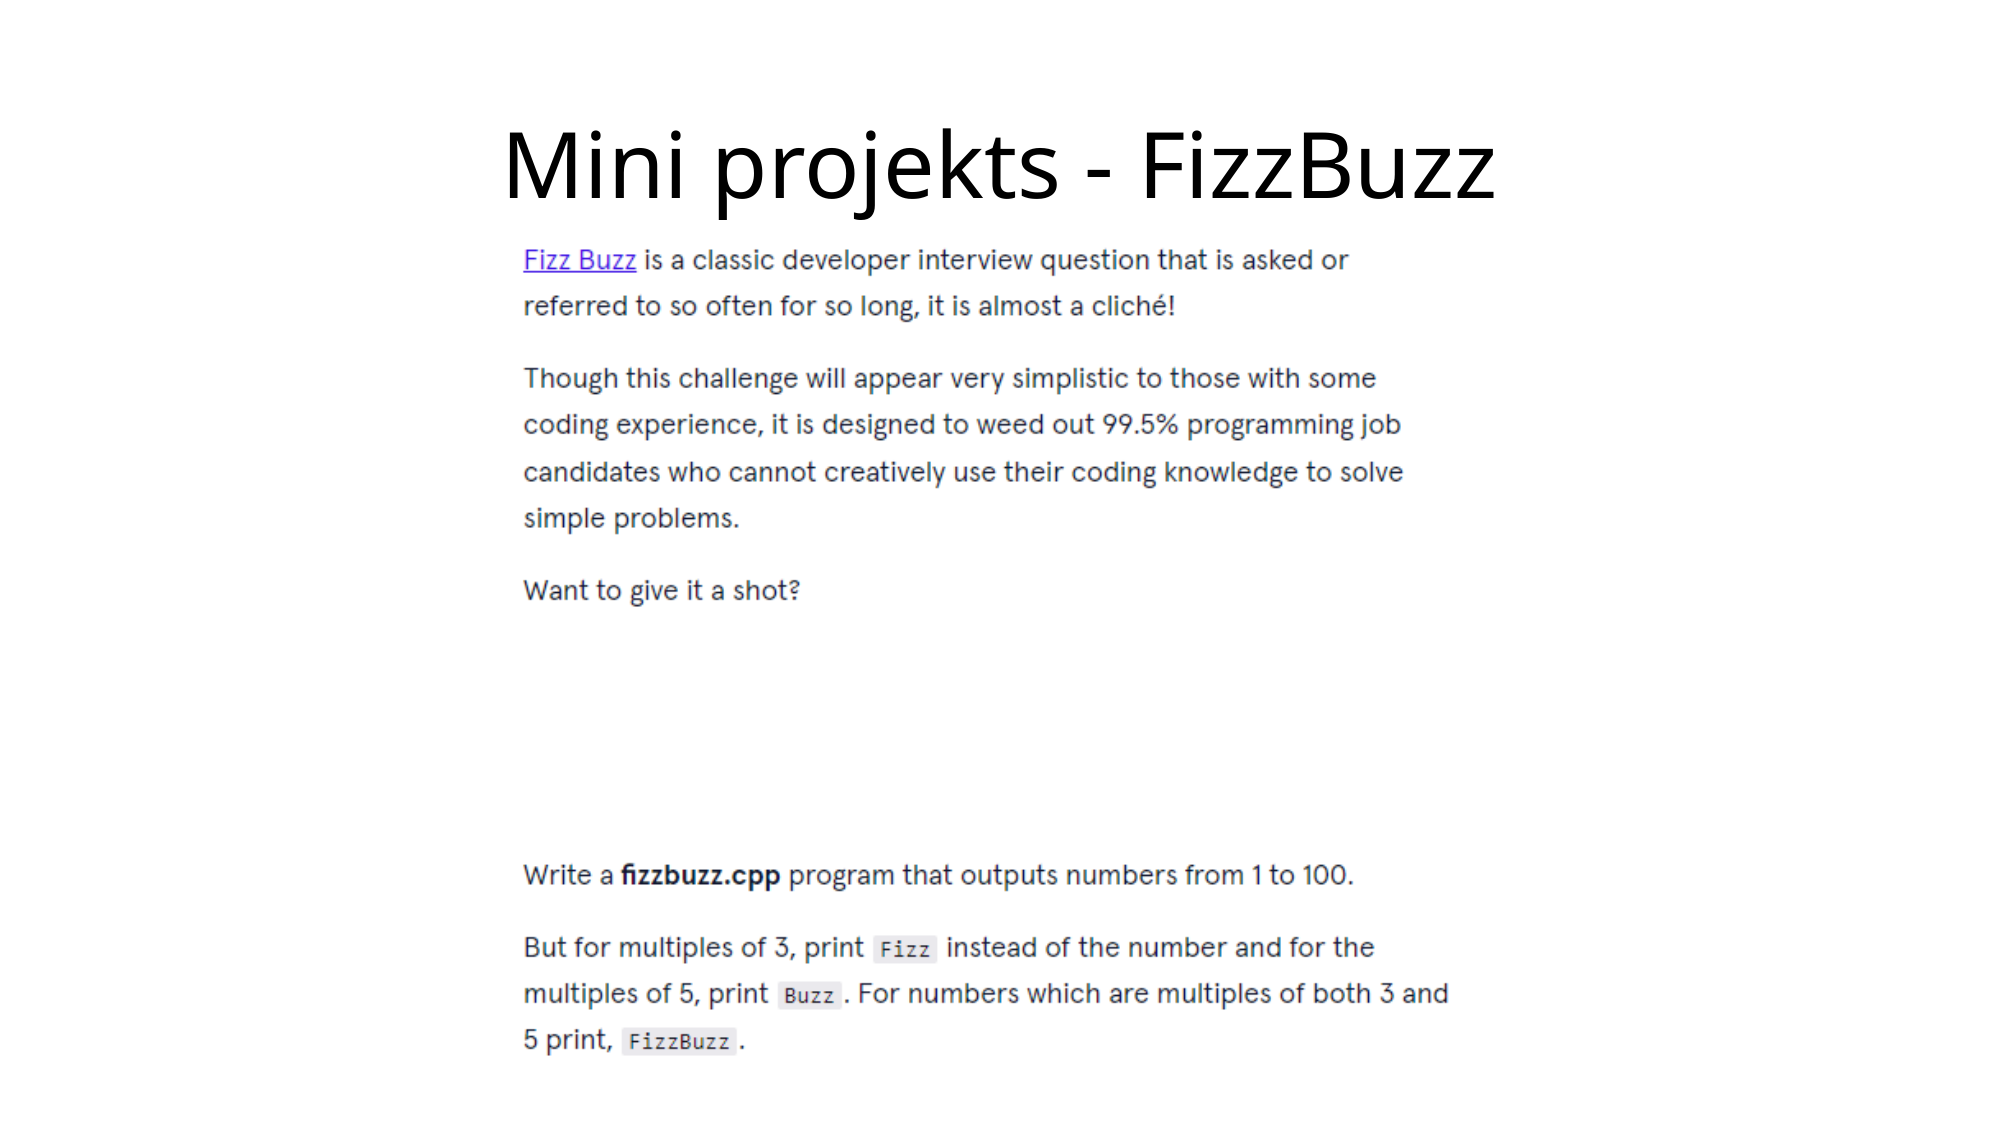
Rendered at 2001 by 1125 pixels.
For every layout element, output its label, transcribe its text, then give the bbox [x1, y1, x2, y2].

title Mini projekts - FizzBuzz [137, 59, 1863, 278]
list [517, 240, 1483, 1069]
